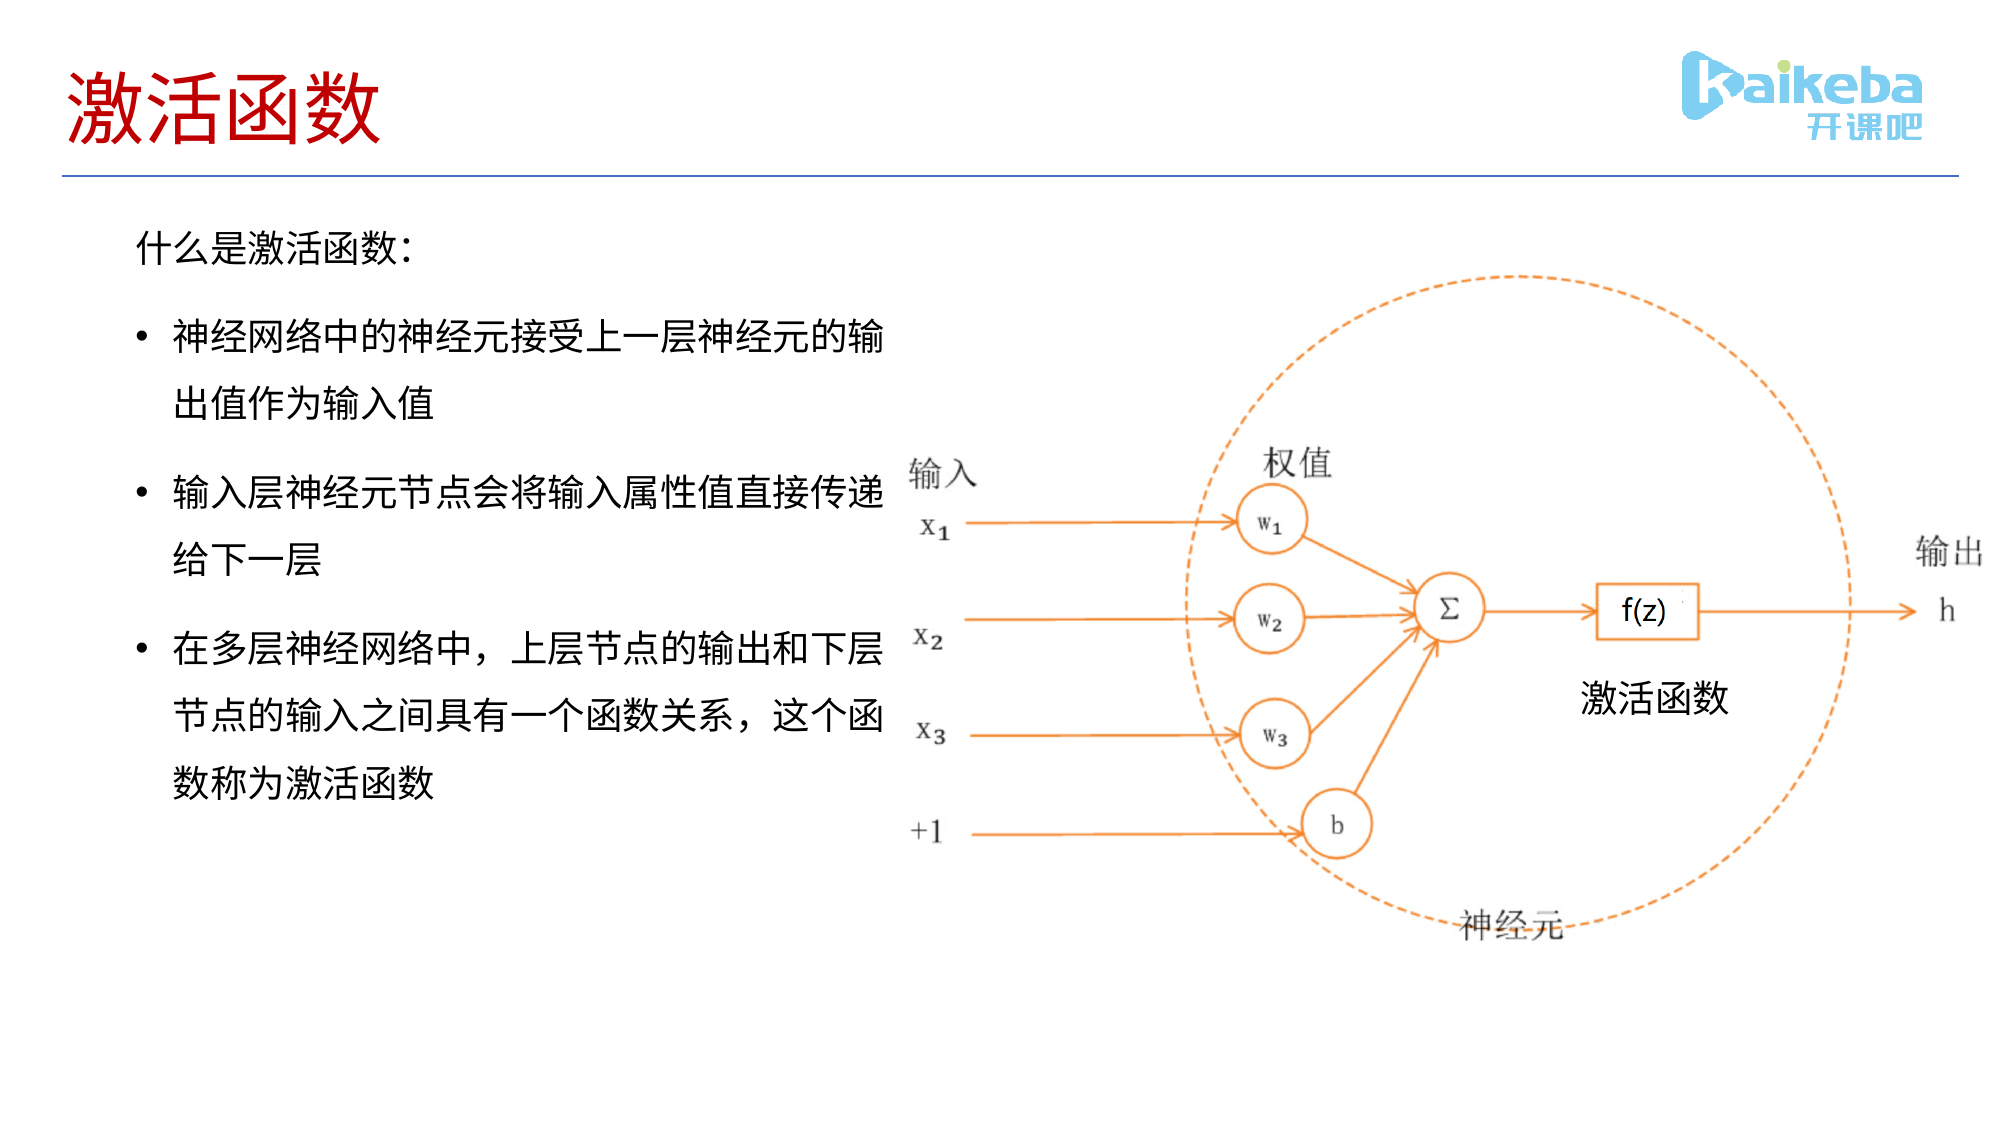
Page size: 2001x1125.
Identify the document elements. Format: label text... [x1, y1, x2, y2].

text_box 什么是激活函数： 神经网络中的神经元接受上一层神经元的输出值作为输入值 输入层神经元节点会将输入属性值直接传递给下一层 在多层神经网络中，上层节点的输出和下层节点的输入之间具有一个函数关系，这个函数称为激活函数 [127, 194, 897, 1061]
title 激活函数 [57, 59, 1728, 167]
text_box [882, 269, 2000, 956]
table_header 特征名 [1653, 21, 1950, 167]
